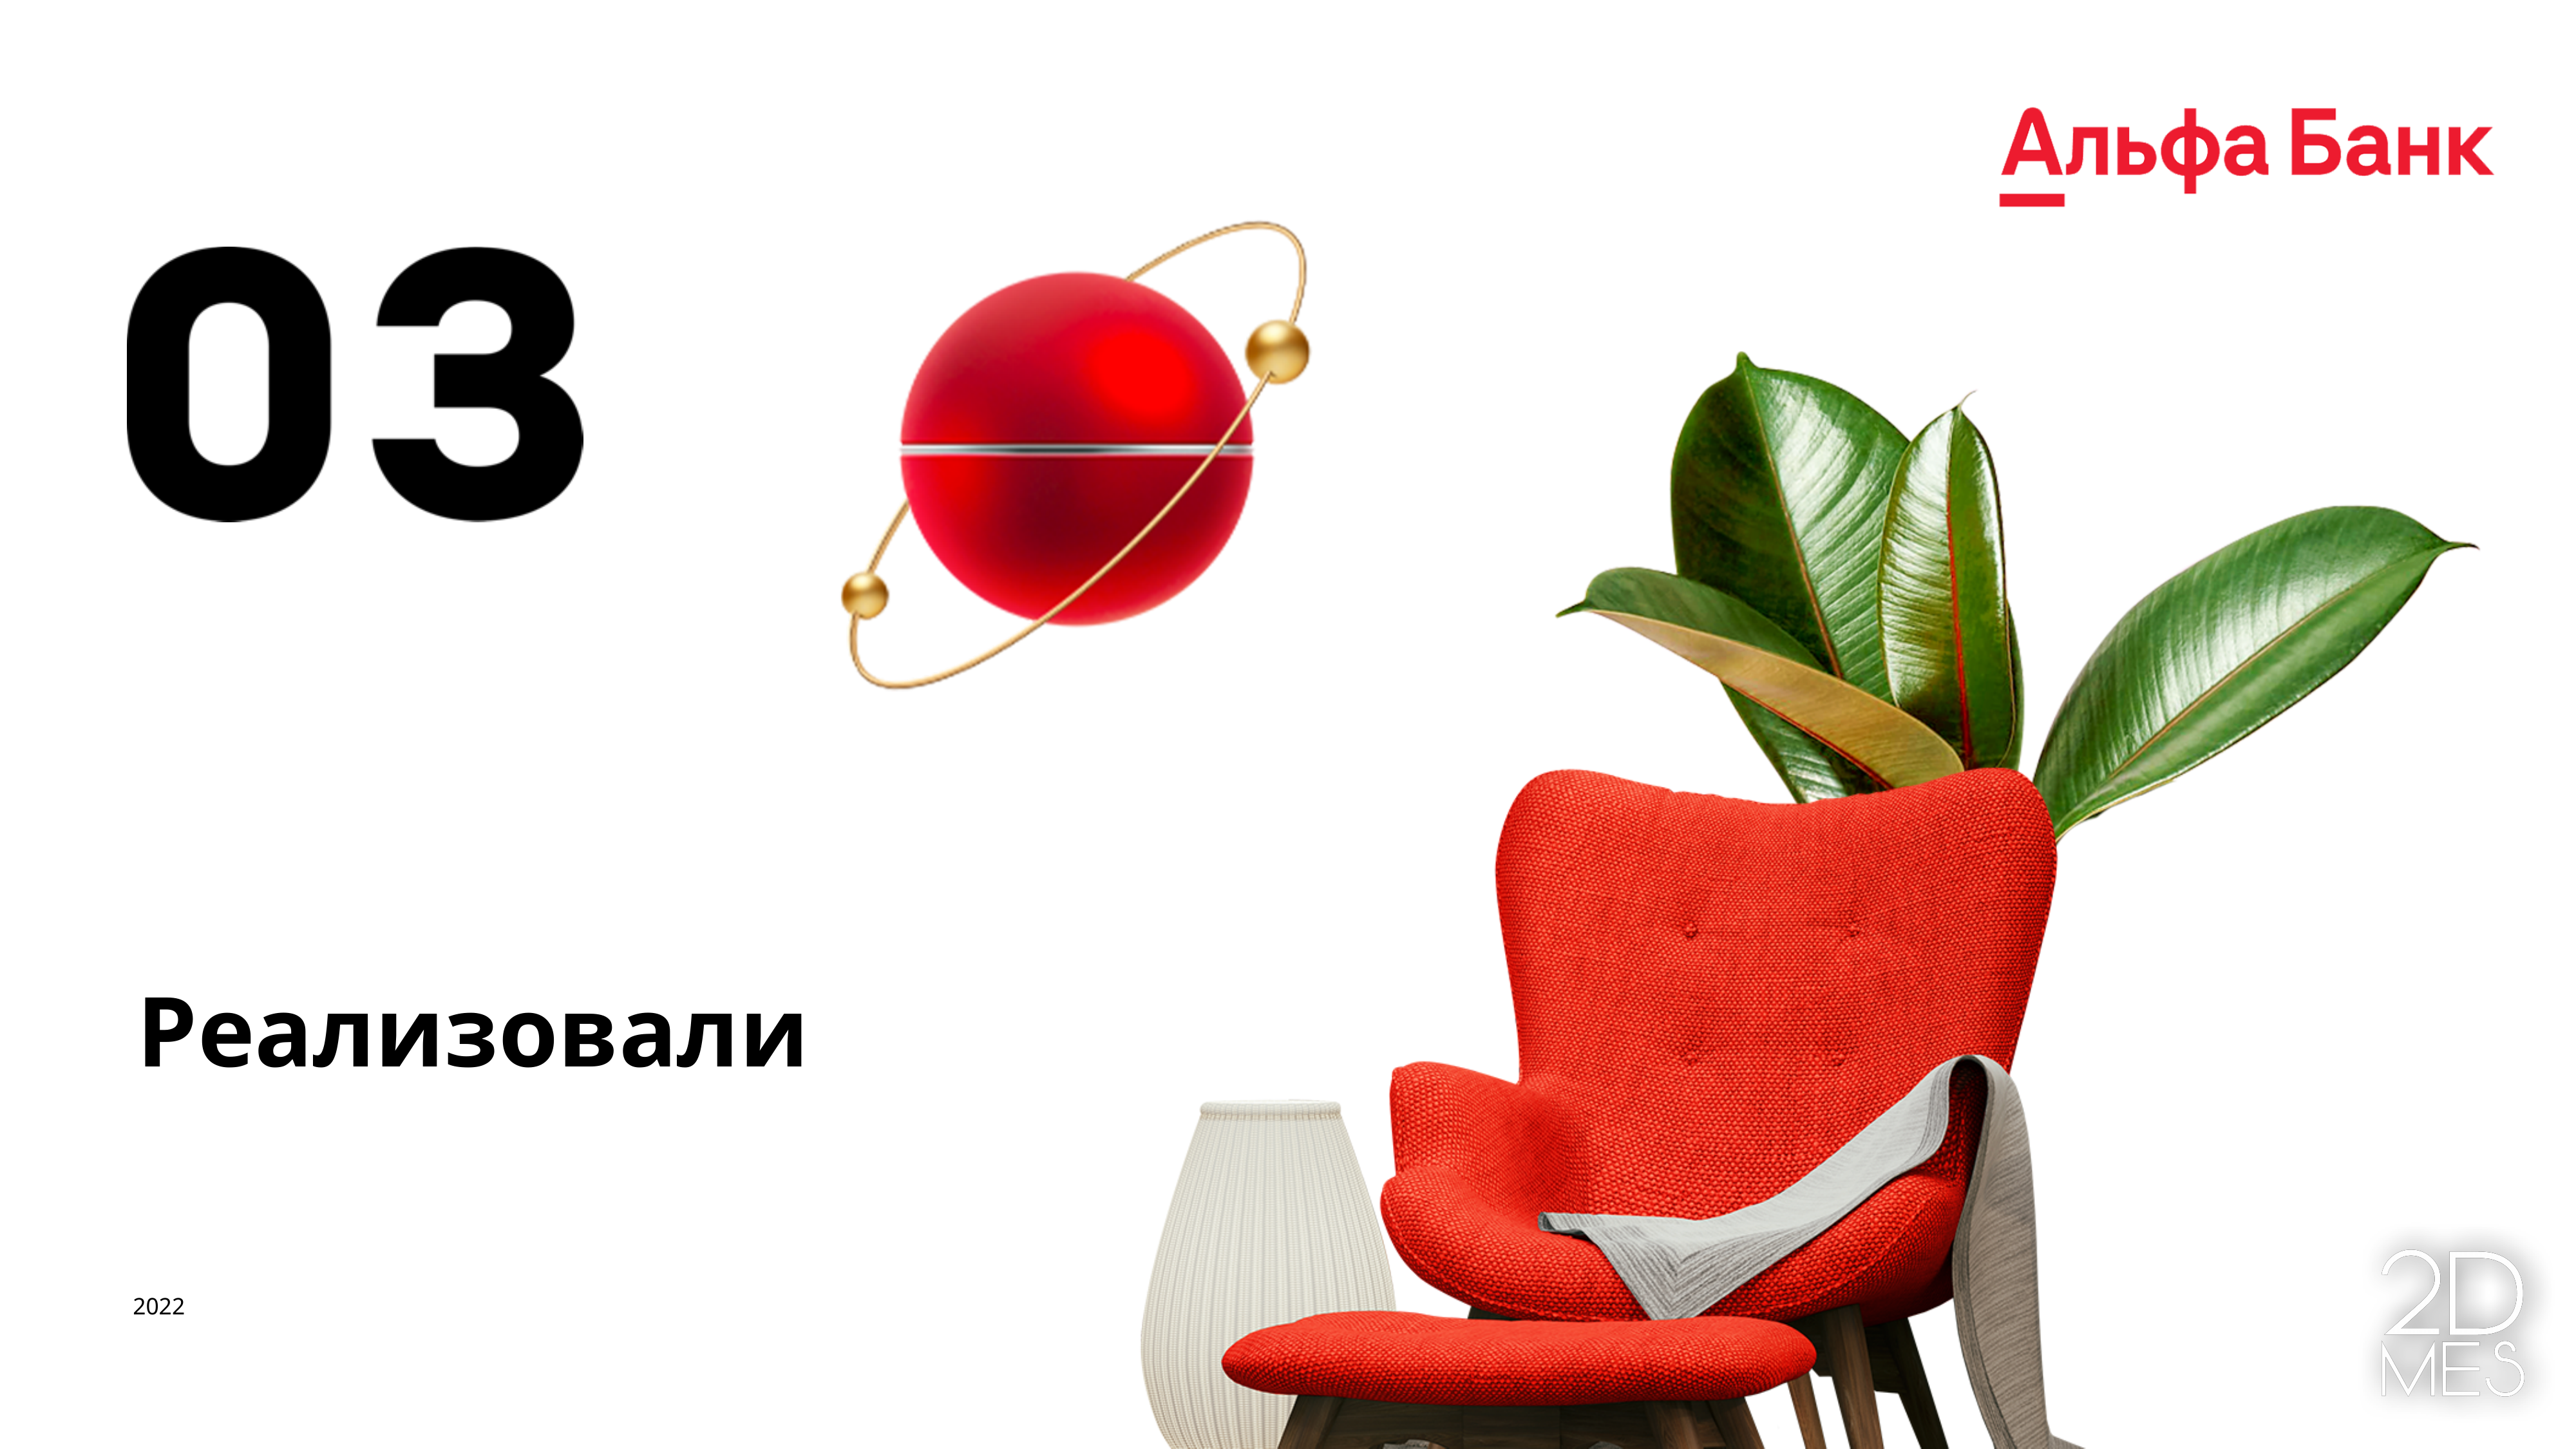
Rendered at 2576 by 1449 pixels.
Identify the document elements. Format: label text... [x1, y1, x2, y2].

picture [127, 246, 583, 522]
picture [797, 196, 2539, 1449]
text_box Реализовали [127, 960, 954, 1096]
picture [1980, 61, 2504, 238]
text_box 2022 [127, 1289, 568, 1325]
